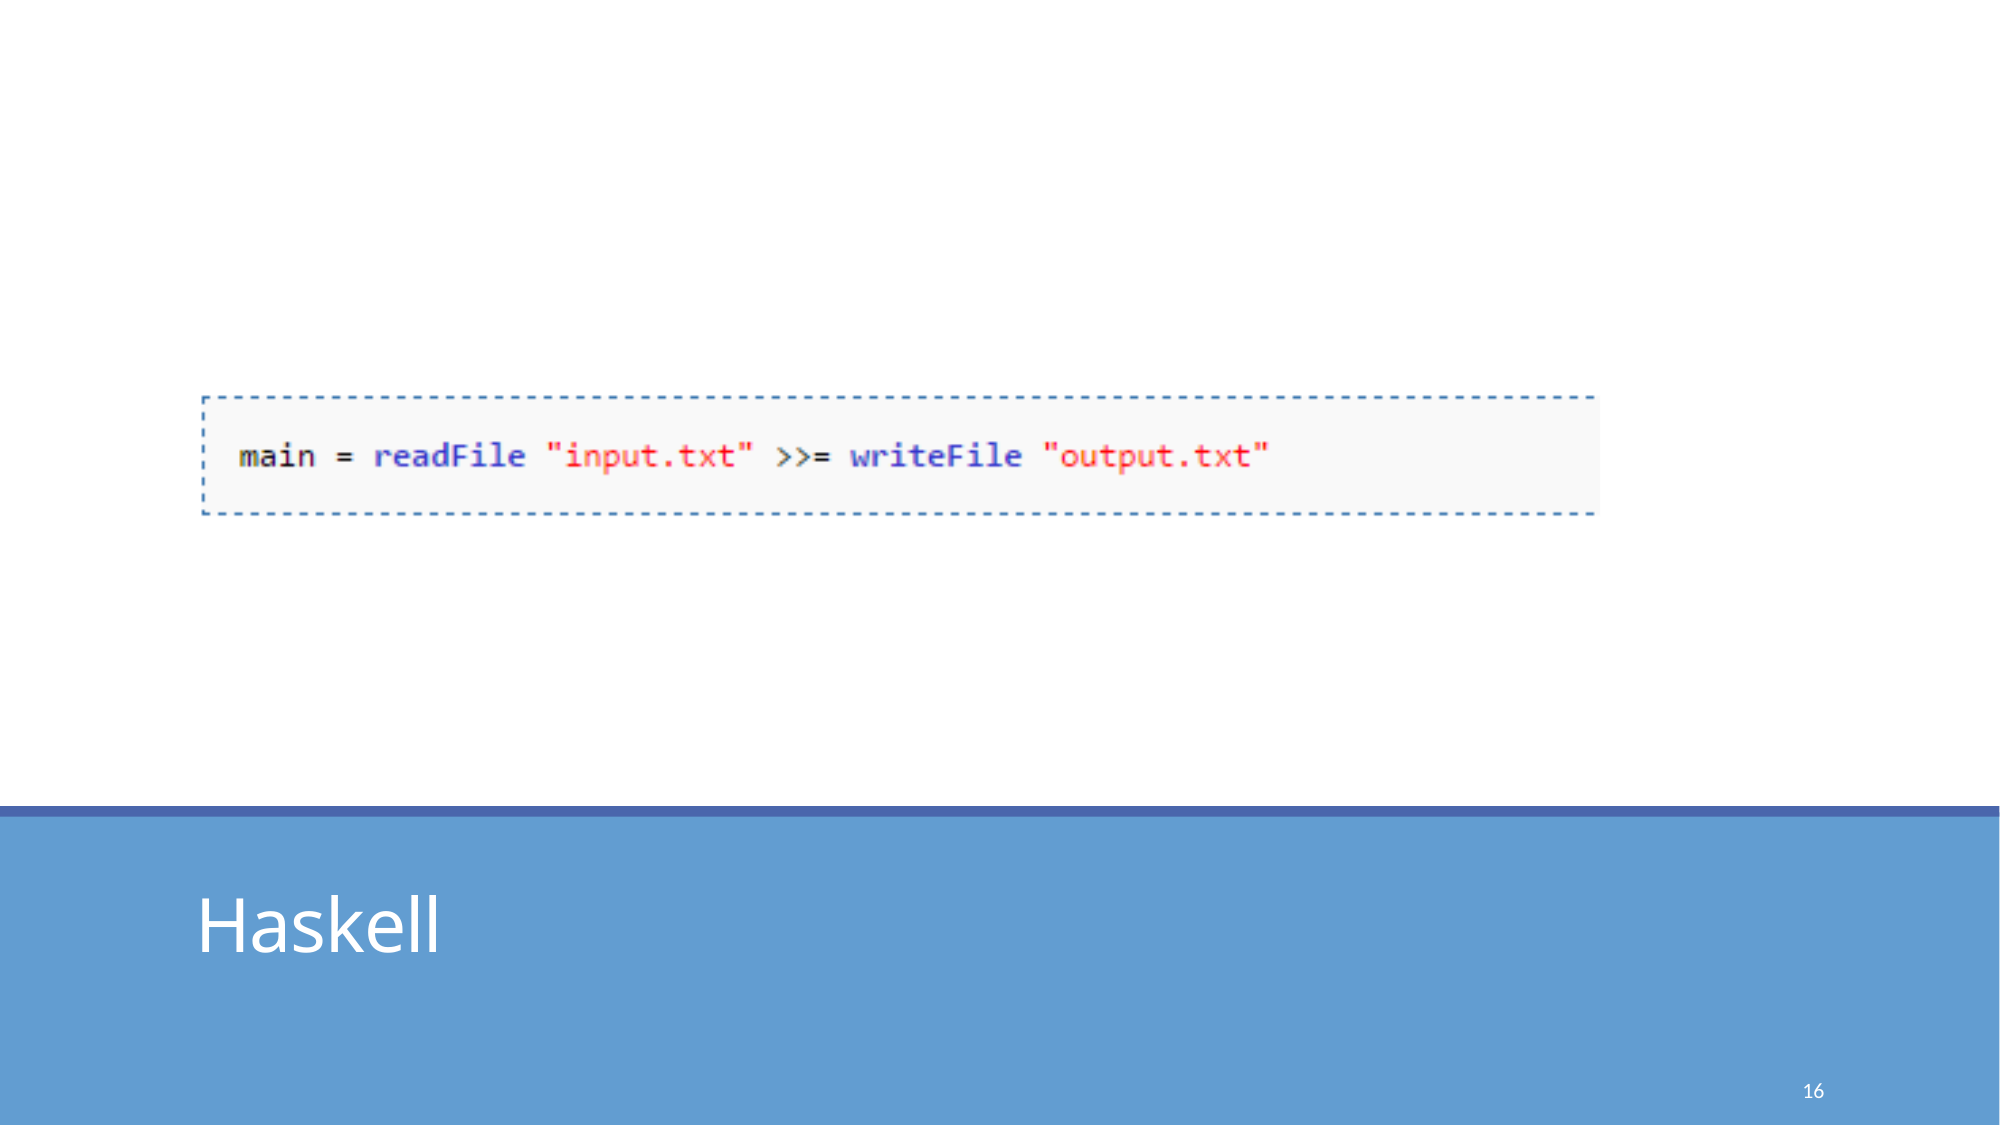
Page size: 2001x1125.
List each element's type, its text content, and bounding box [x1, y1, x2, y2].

picture [148, 376, 1601, 575]
title Haskell [180, 832, 1839, 968]
slide_number 16 [1624, 1059, 1840, 1120]
